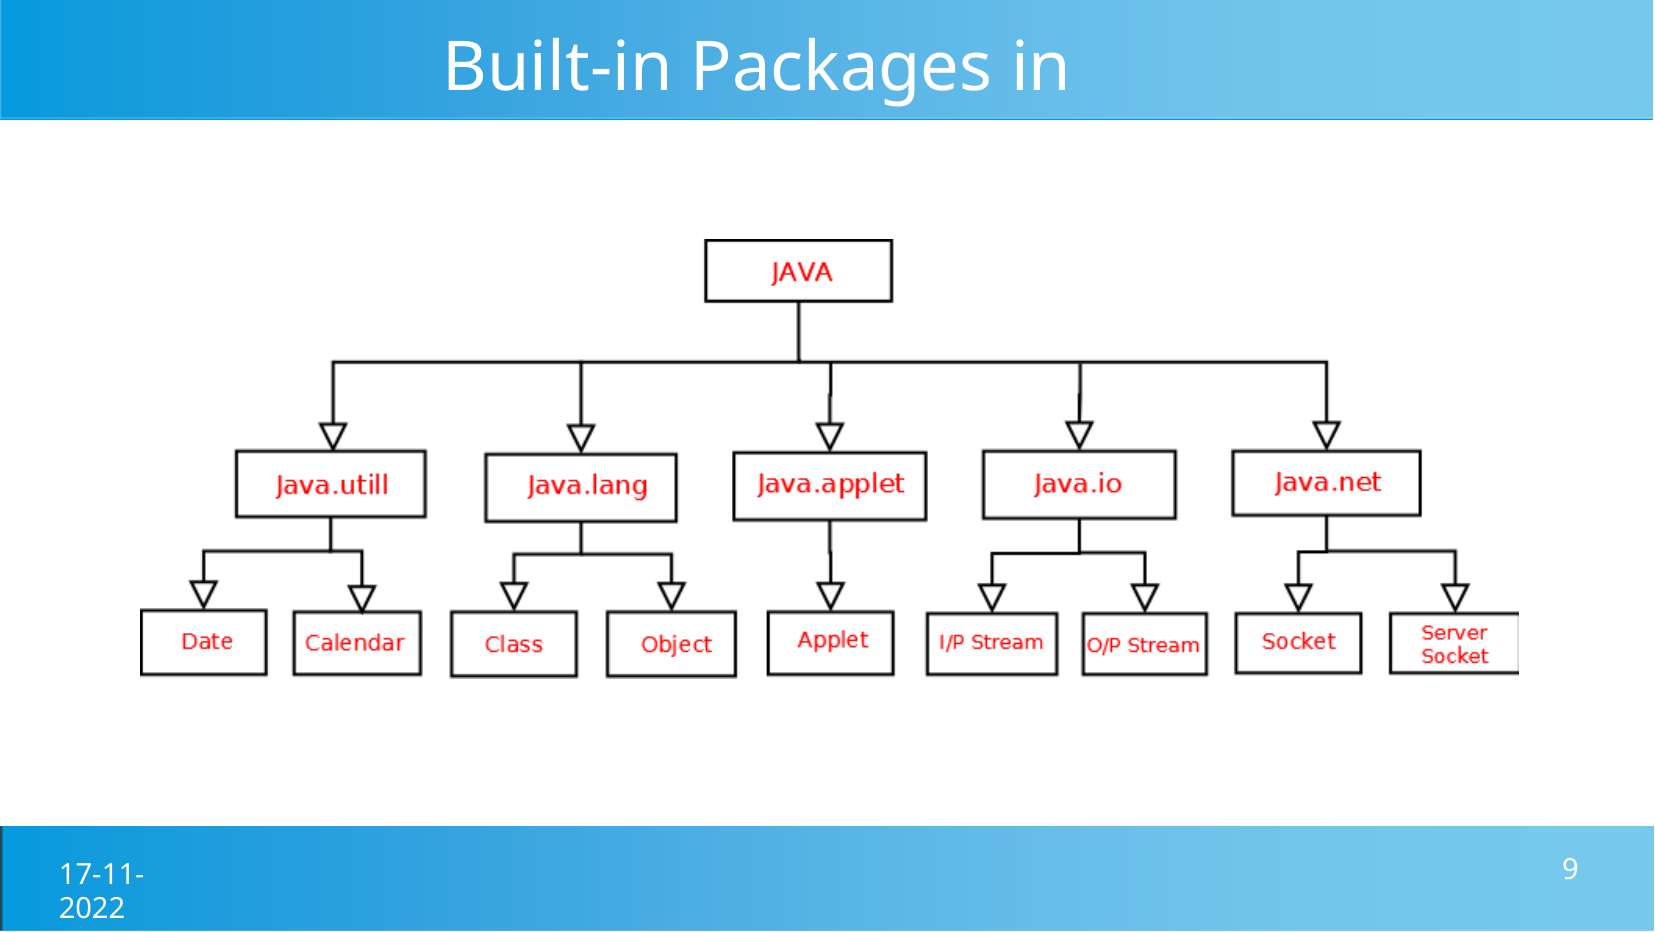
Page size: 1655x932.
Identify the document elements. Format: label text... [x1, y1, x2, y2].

slide_number 10 [1555, 856, 1601, 932]
picture [93, 0, 1653, 118]
title Built-in Packages in Java [440, 19, 1213, 187]
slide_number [56, 856, 208, 932]
picture [95, 826, 1654, 931]
picture [139, 239, 1519, 679]
